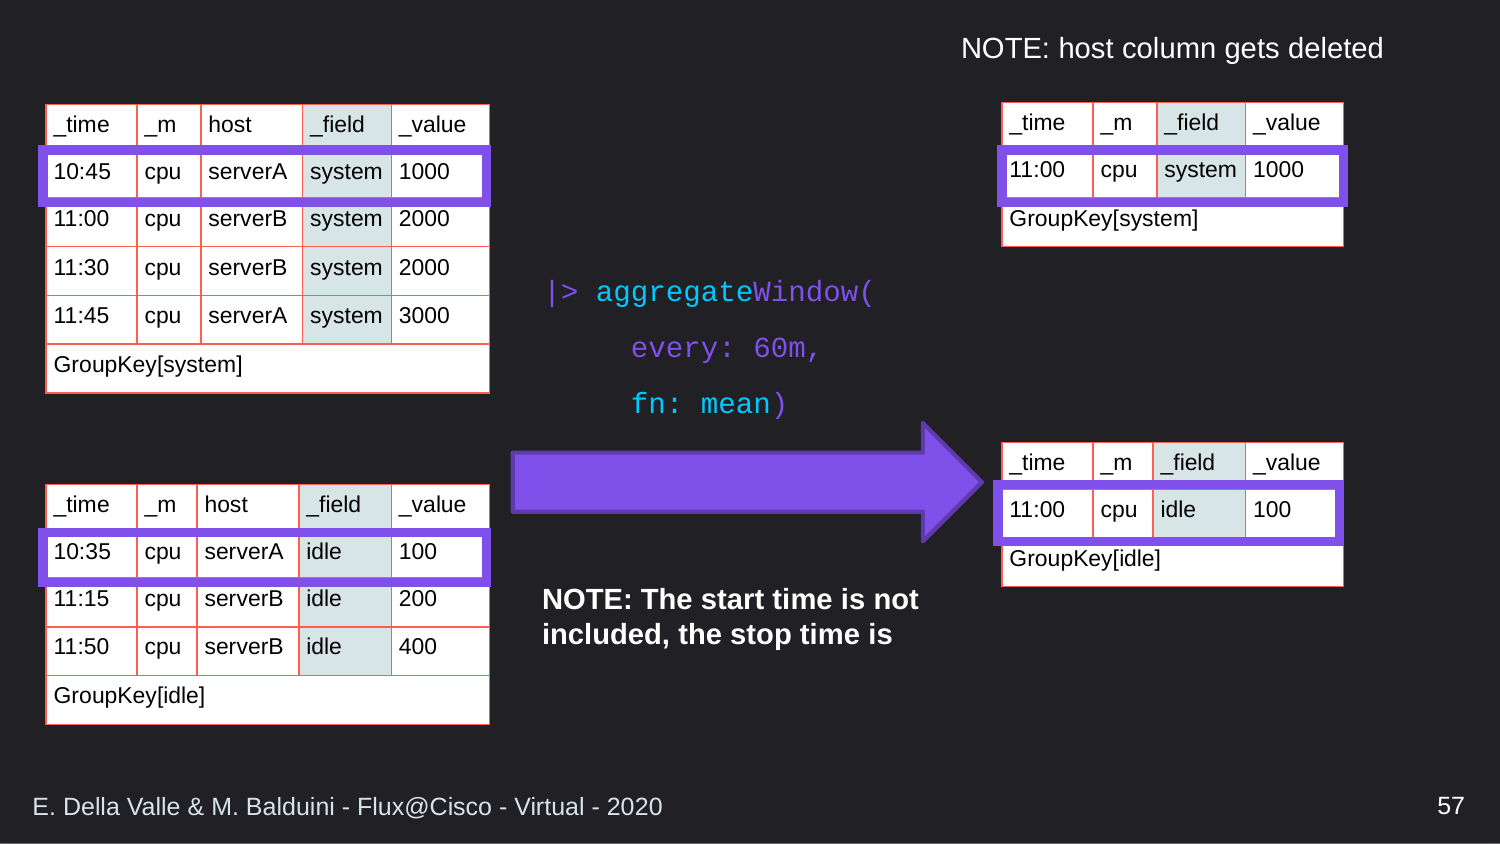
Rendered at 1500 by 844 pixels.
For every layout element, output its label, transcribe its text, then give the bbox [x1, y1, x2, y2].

table_header _time [47, 105, 136, 149]
text_box |> aggregateWindow( every: 60m, fn: mean) [528, 244, 916, 427]
text_box [997, 484, 1340, 542]
text_box [510, 421, 985, 544]
table_cell cpu [138, 628, 196, 675]
table_cell cpu [138, 296, 200, 343]
footer E. Della Valle & M. Balduini - Flux@Cisco - Virtual - 2020 [17, 783, 1135, 828]
text_box [1001, 149, 1344, 203]
table_header _field [303, 105, 391, 149]
text_box NOTE: The start time is not included, the stop time is [527, 573, 961, 658]
table_header _value [1246, 103, 1343, 148]
table_cell serverB [198, 583, 298, 626]
table_cell 3000 [392, 296, 489, 343]
table_cell serverB [202, 247, 302, 295]
table_cell cpu [138, 203, 200, 246]
table_cell cpu [138, 583, 196, 626]
table_header _value [1246, 443, 1343, 488]
table_header _value [392, 485, 489, 531]
table_cell 11:00 [47, 203, 136, 246]
text_box [43, 532, 487, 583]
table_cell 11:50 [47, 628, 136, 675]
table_header _field [1154, 443, 1245, 484]
table_cell 11:15 [47, 583, 136, 626]
table_cell system [303, 296, 391, 343]
table_cell 11:45 [47, 296, 136, 343]
table_header host [198, 485, 298, 531]
table_header _time [1003, 103, 1092, 148]
table_header _time [47, 485, 136, 531]
table_header _value [392, 105, 489, 150]
table_cell GroupKey[system] [47, 345, 489, 392]
table_header _time [1003, 443, 1092, 484]
table_cell GroupKey[idle] [47, 676, 489, 724]
table_header _field [1158, 103, 1245, 148]
table_header _m [1094, 443, 1152, 484]
table_cell 11:30 [47, 247, 136, 295]
table_cell 2000 [392, 199, 489, 246]
table_header _m [138, 105, 200, 149]
table_header _m [1094, 103, 1156, 148]
table_cell idle [300, 583, 391, 626]
table_cell idle [300, 628, 391, 675]
table_cell system [303, 247, 391, 295]
table_cell cpu [138, 247, 200, 295]
slide_number 57 [1142, 782, 1481, 828]
table_cell serverB [202, 203, 302, 246]
table_header _field [300, 485, 391, 531]
table_cell system [303, 203, 391, 246]
table_header host [202, 105, 302, 149]
table_cell 400 [392, 628, 489, 675]
text_box NOTE: host column gets deleted [946, 22, 1400, 73]
text_box [43, 149, 487, 203]
table_header _m [138, 485, 196, 531]
table_cell GroupKey[system] [1003, 203, 1343, 246]
table_cell GroupKey[idle] [1003, 538, 1343, 586]
table_cell serverB [198, 628, 298, 675]
table_cell 200 [392, 579, 489, 626]
table_cell serverA [202, 296, 302, 343]
table_cell 2000 [392, 247, 489, 295]
